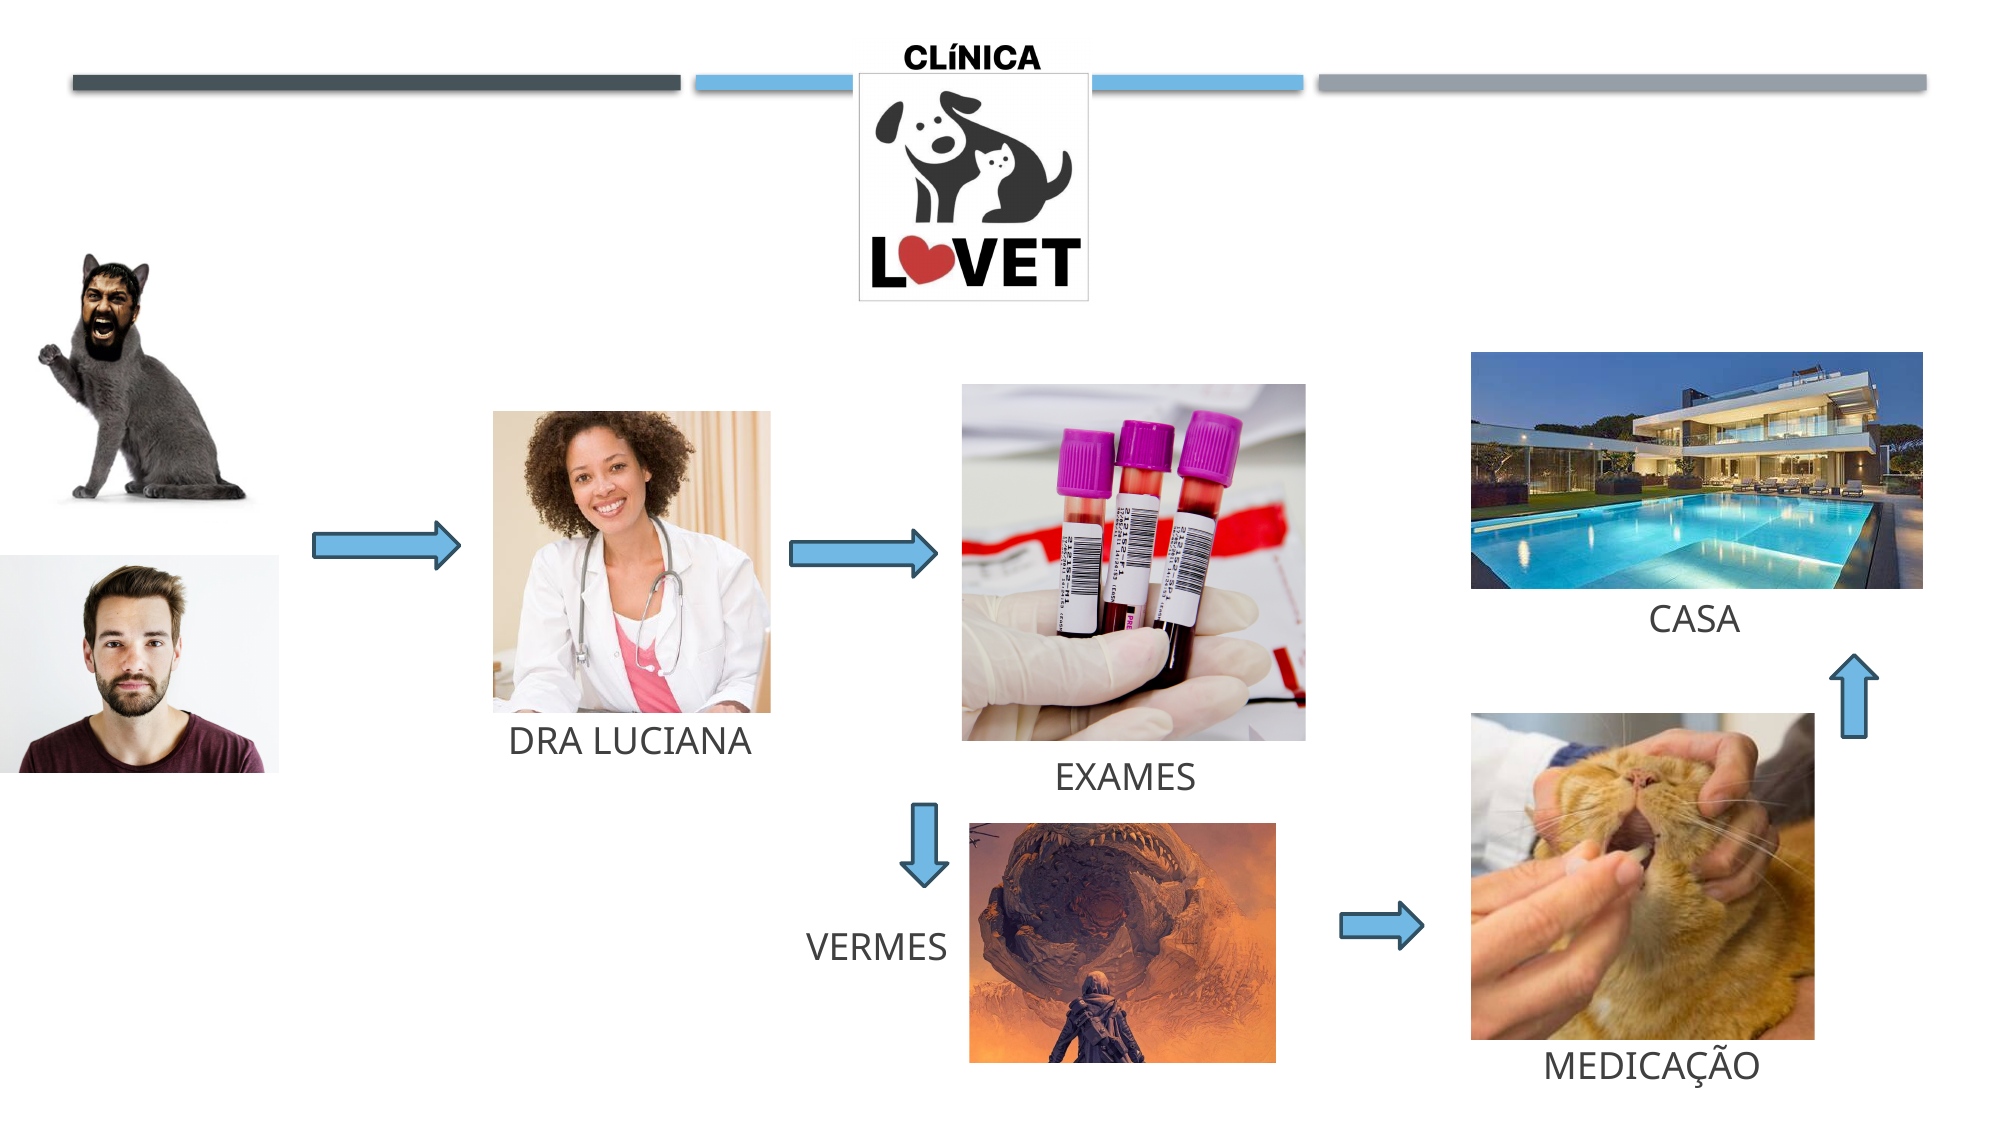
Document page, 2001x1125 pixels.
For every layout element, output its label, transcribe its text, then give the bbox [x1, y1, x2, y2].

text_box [0, 243, 279, 534]
text_box [789, 528, 938, 579]
picture [492, 411, 772, 714]
text_box [1829, 653, 1880, 739]
text_box Dra luciana [492, 704, 801, 770]
text_box exames [1039, 740, 1348, 806]
text_box [312, 520, 461, 571]
picture [968, 822, 1277, 1063]
picture [0, 555, 279, 773]
text_box vermes [790, 910, 963, 976]
text_box medicação [1527, 1029, 1836, 1095]
picture [852, 37, 1093, 307]
picture [1470, 352, 1924, 589]
picture [961, 384, 1307, 741]
text_box casa [1633, 598, 1798, 648]
text_box [899, 802, 950, 888]
picture [1470, 712, 1816, 1041]
text_box [1339, 900, 1425, 951]
